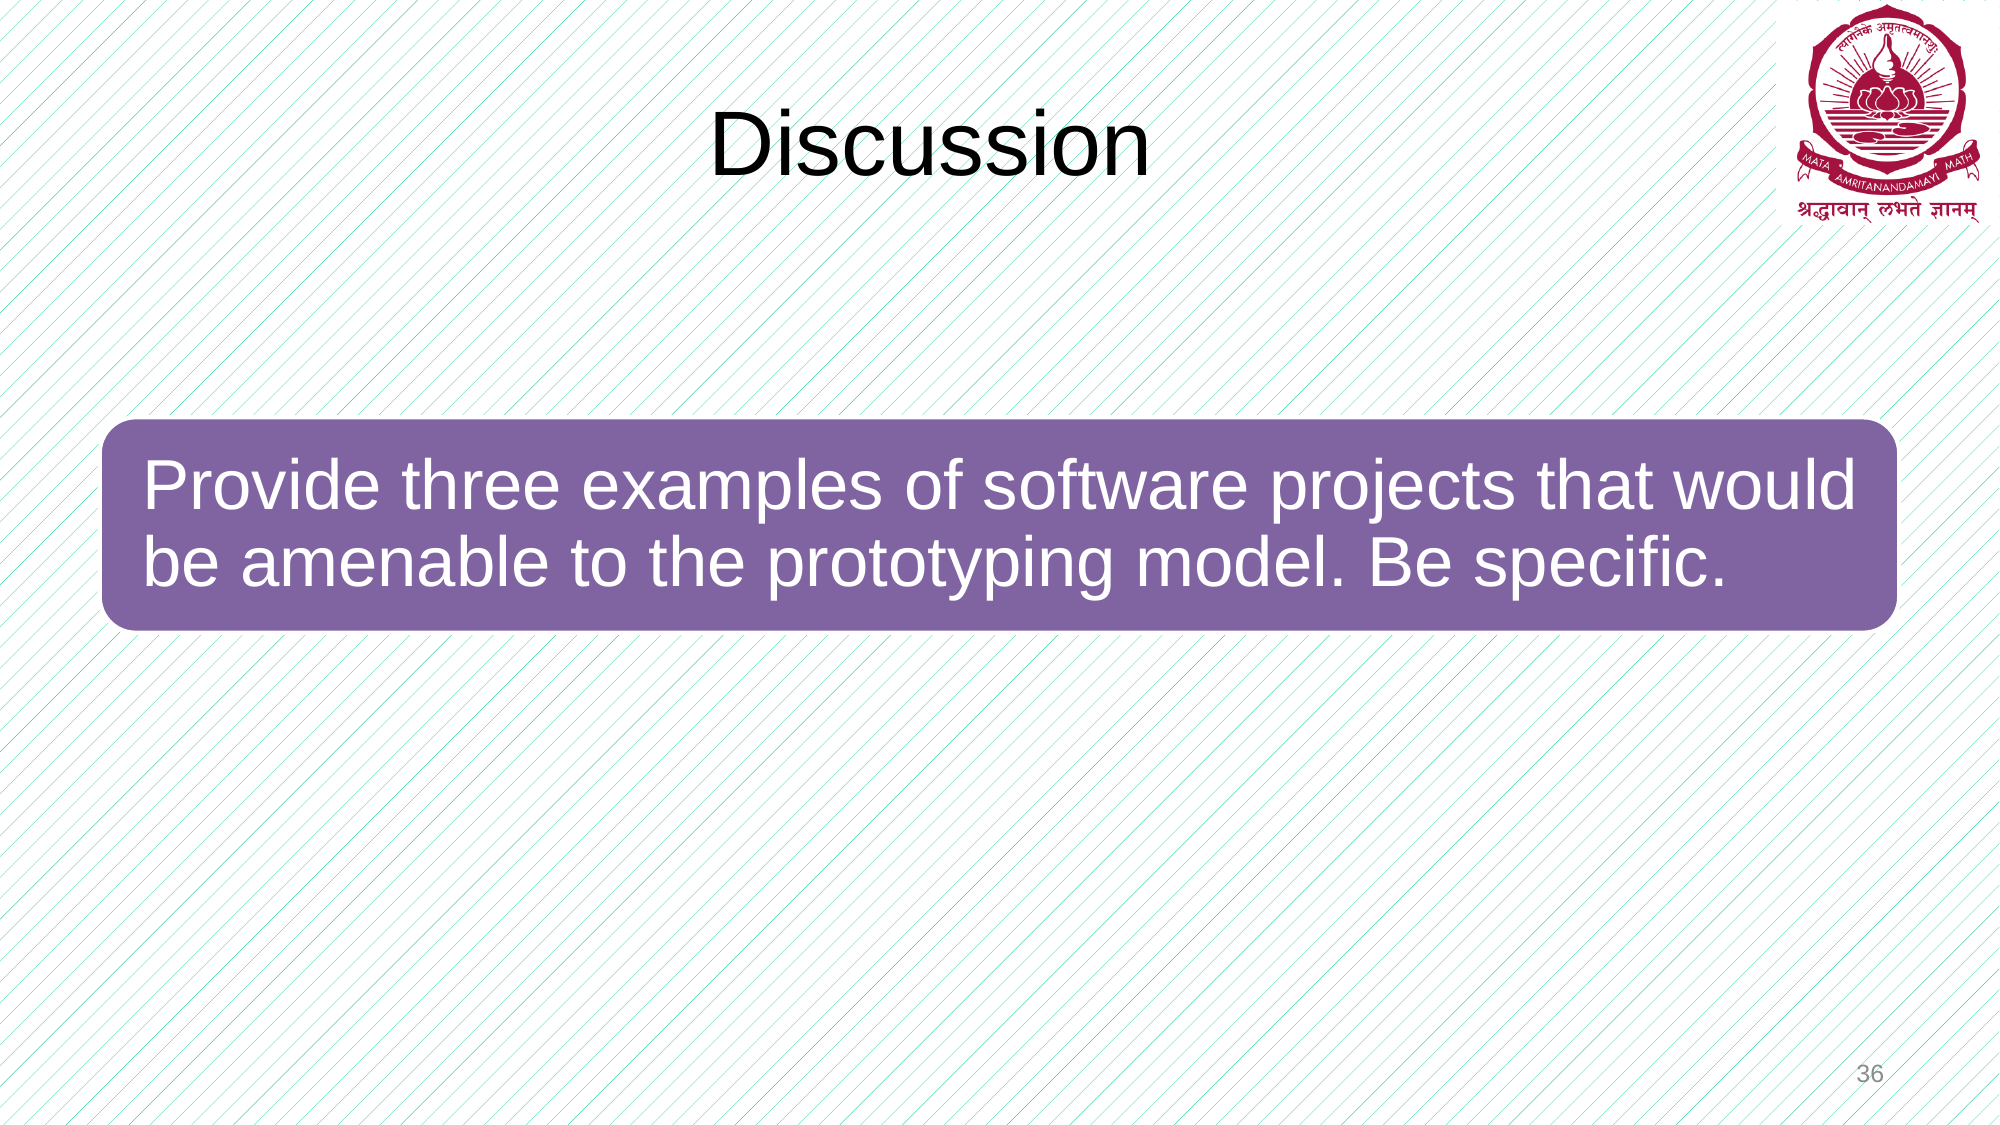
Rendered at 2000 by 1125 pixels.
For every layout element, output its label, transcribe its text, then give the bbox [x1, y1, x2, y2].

title Discussion [99, 45, 1763, 233]
slide_number 36 [1432, 1042, 1900, 1103]
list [99, 387, 1900, 663]
picture [1776, 1, 2000, 225]
